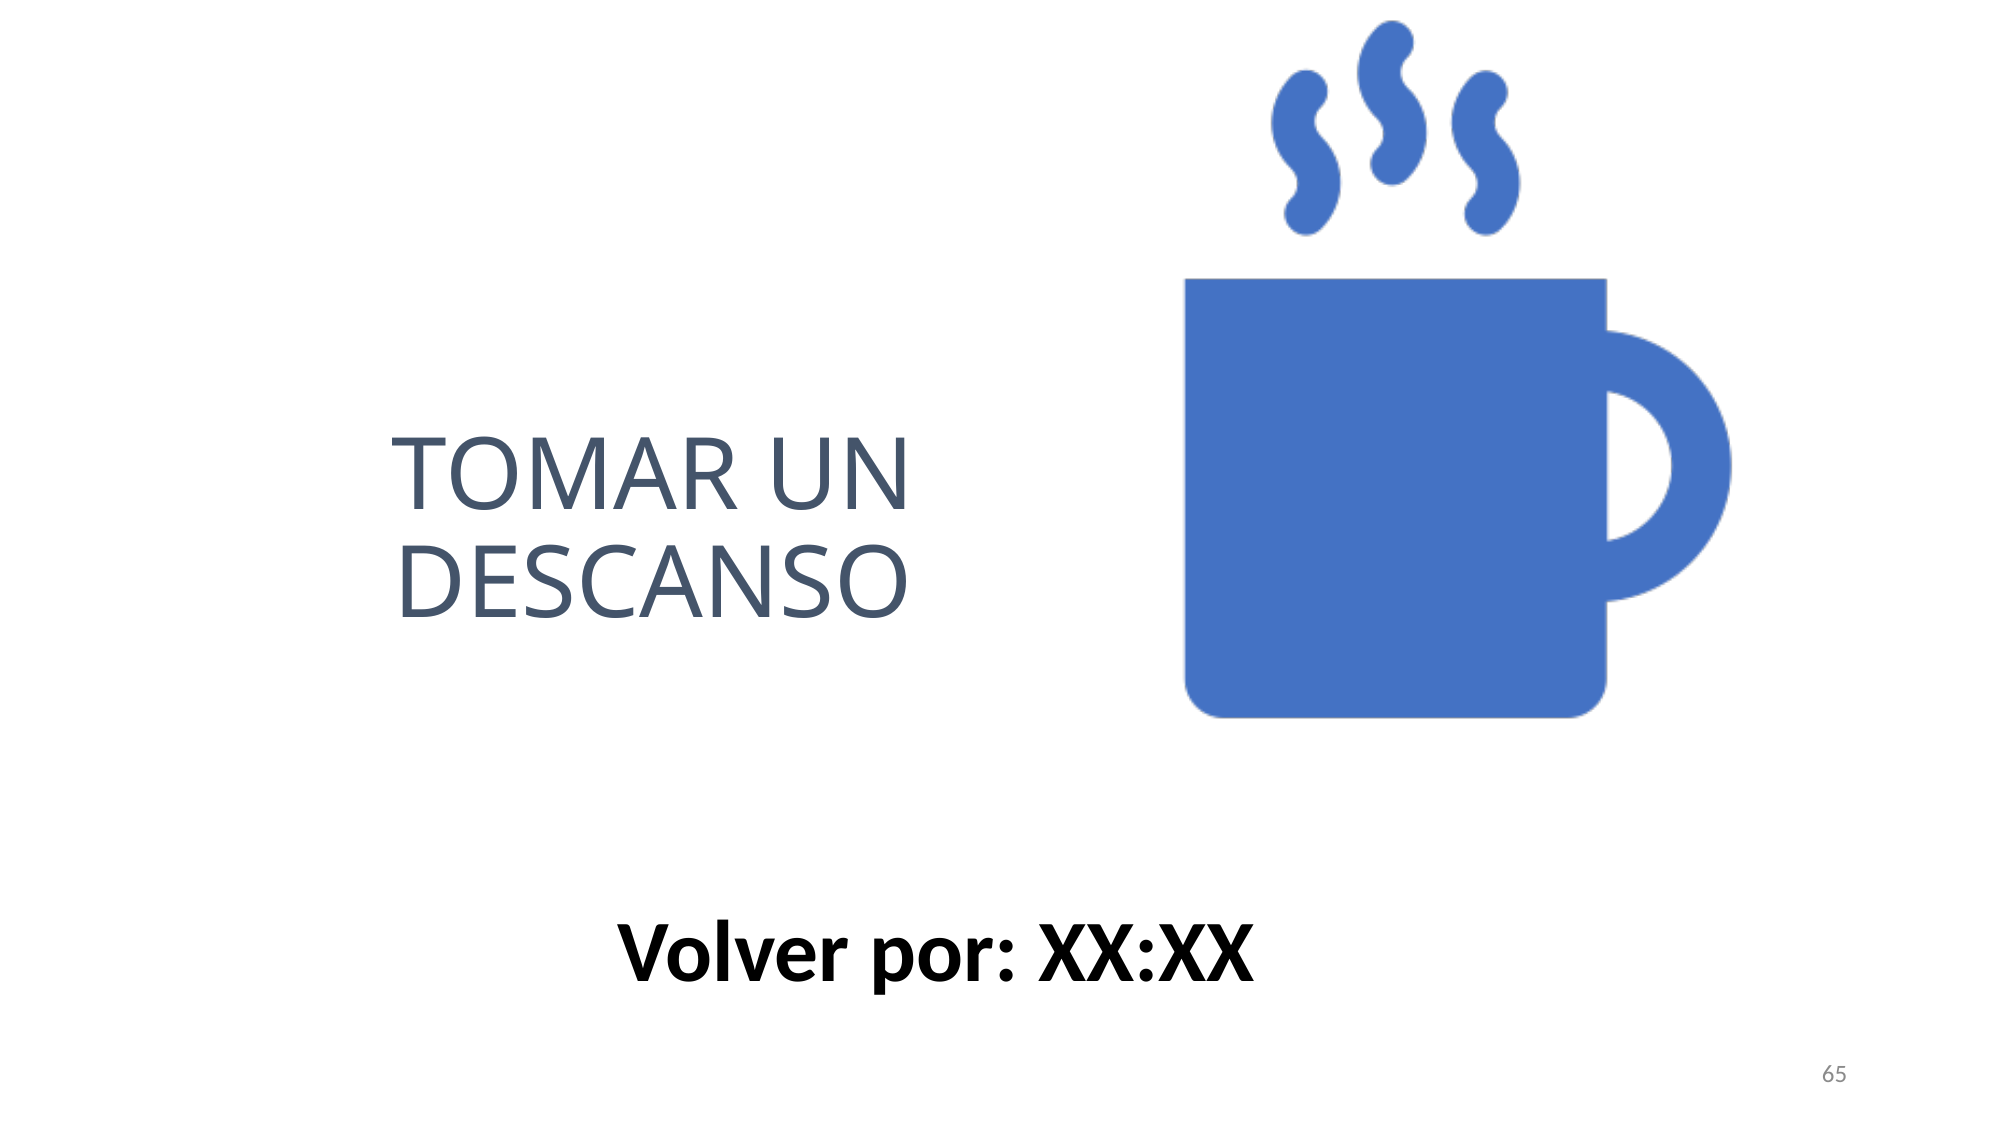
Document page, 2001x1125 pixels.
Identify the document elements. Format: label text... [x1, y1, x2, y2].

text_box Volver por: XX:XX [610, 886, 1284, 1007]
picture [1046, 0, 1872, 783]
slide_number 65 [1412, 1042, 1863, 1103]
title TOMAR UN DESCANSO [353, 415, 954, 709]
